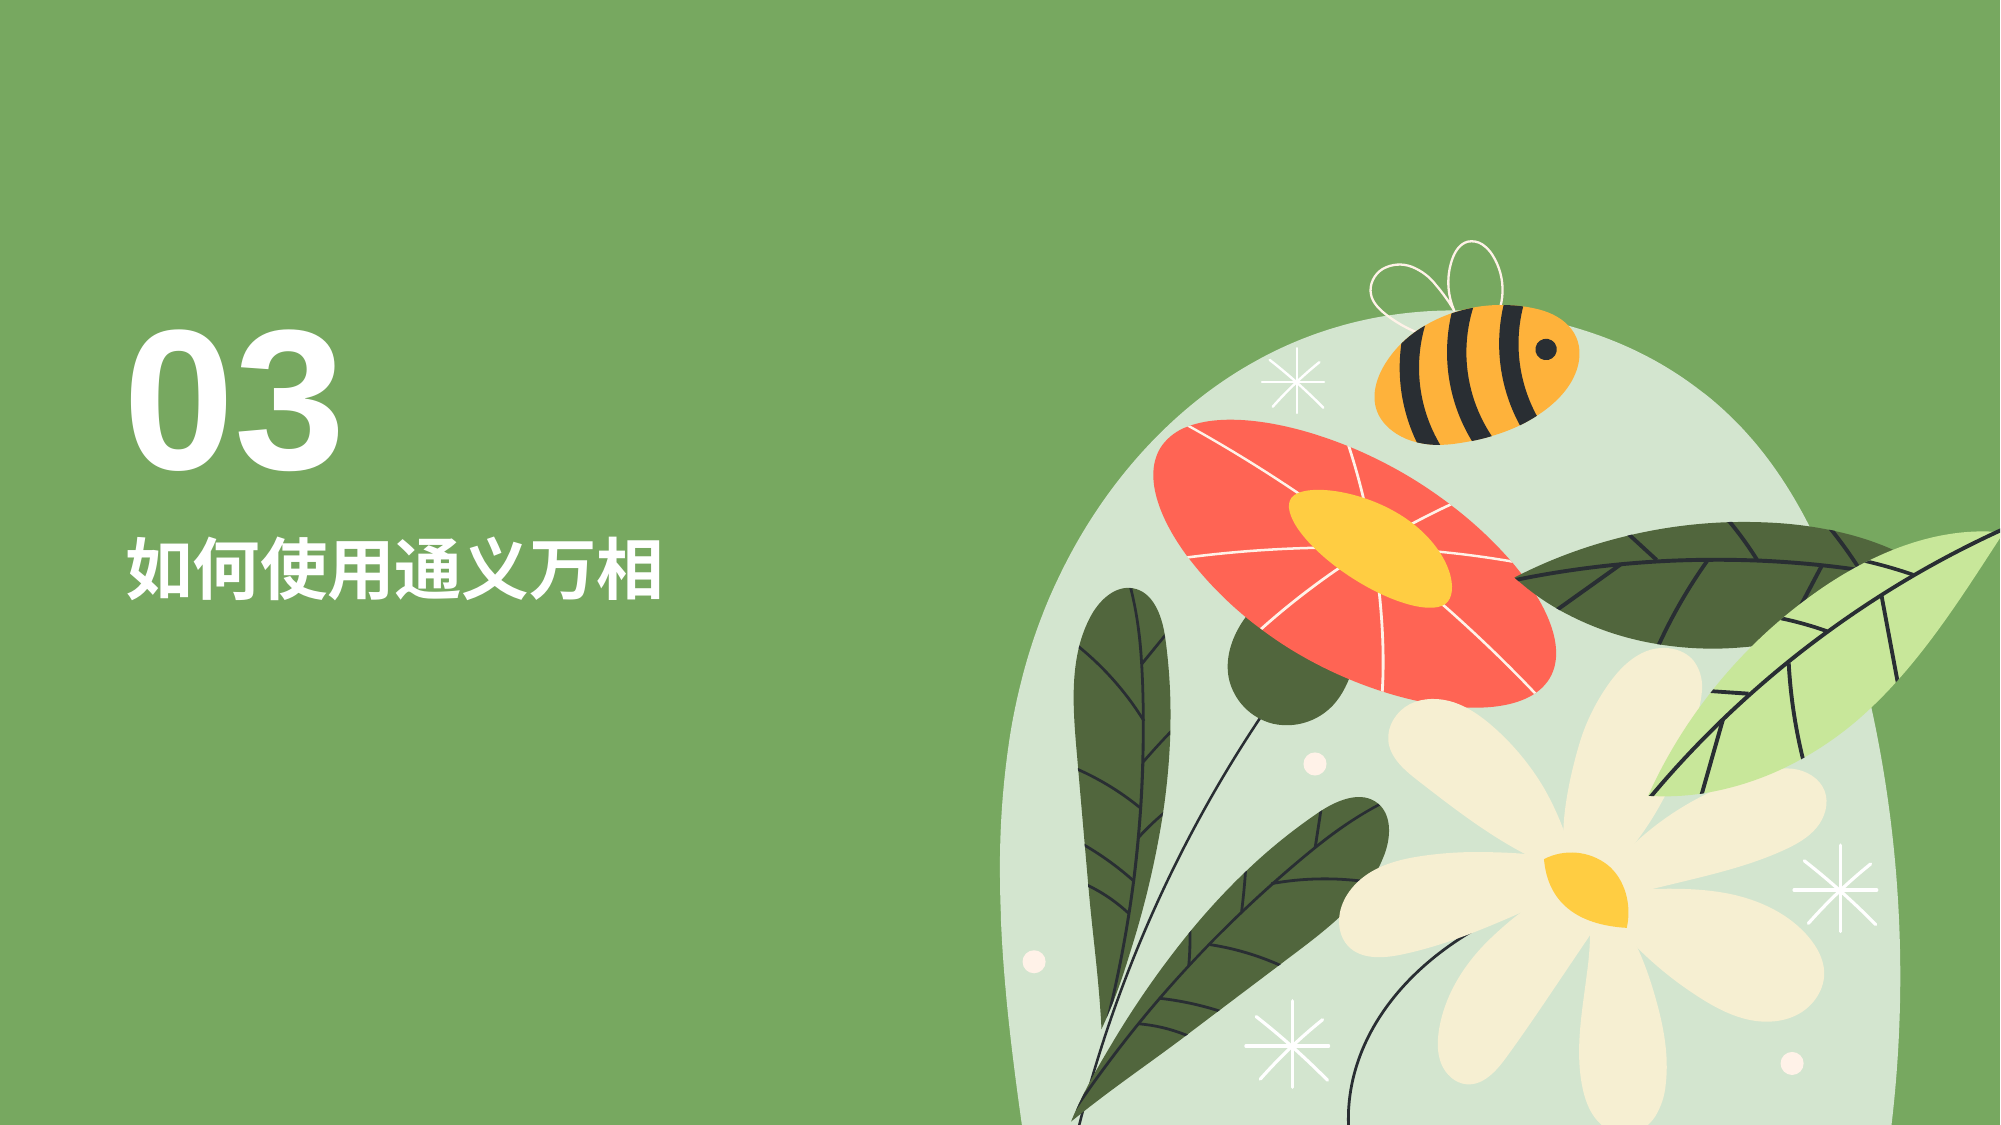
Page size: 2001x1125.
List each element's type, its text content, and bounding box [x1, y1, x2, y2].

title 如何使用通义万相 [110, 528, 1051, 617]
text_box 03 [108, 288, 533, 520]
